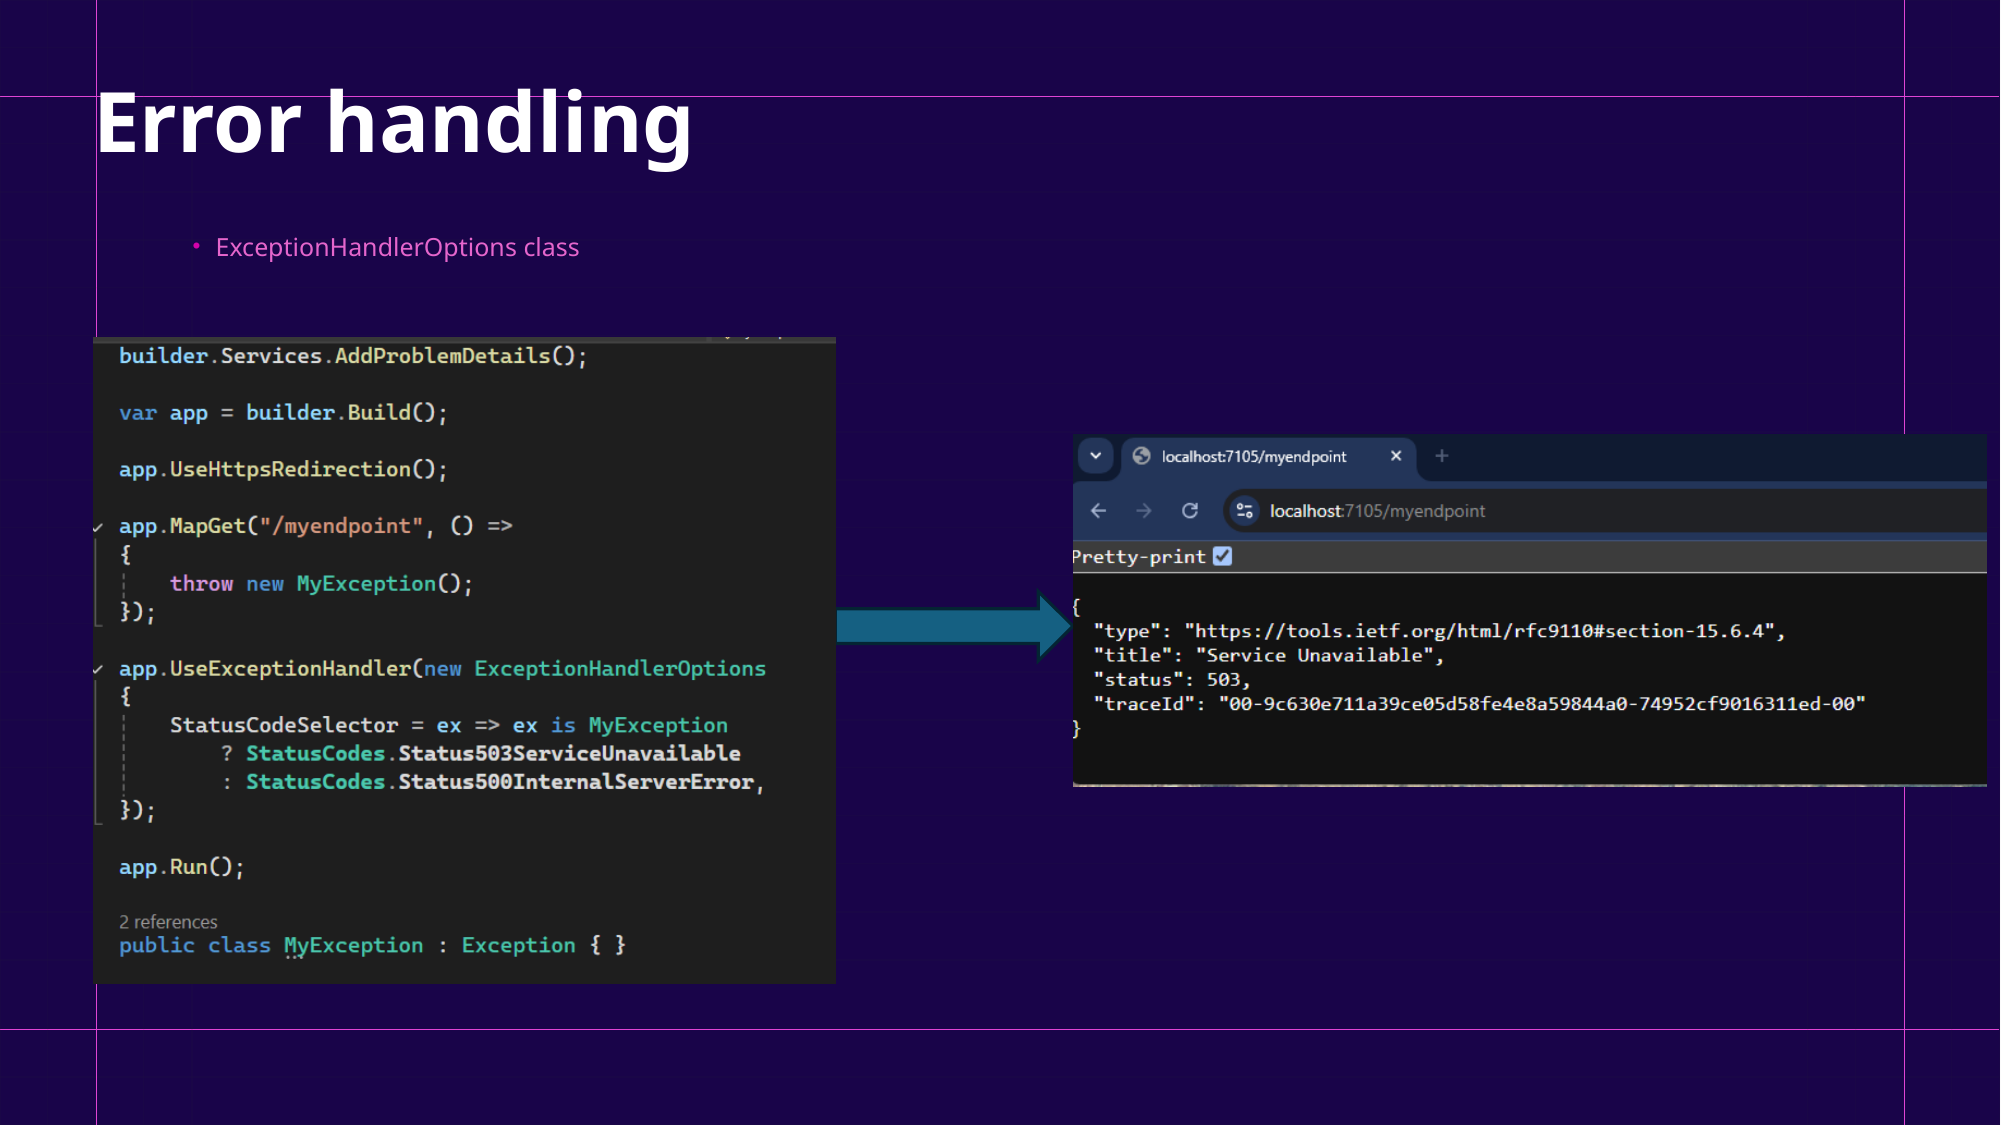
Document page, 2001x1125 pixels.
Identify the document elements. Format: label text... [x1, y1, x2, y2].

picture [93, 337, 836, 985]
list ExceptionHandlerOptions class [93, 231, 680, 277]
text_box [836, 591, 1072, 661]
title Error handling [93, 69, 1902, 258]
picture [1072, 434, 1988, 787]
